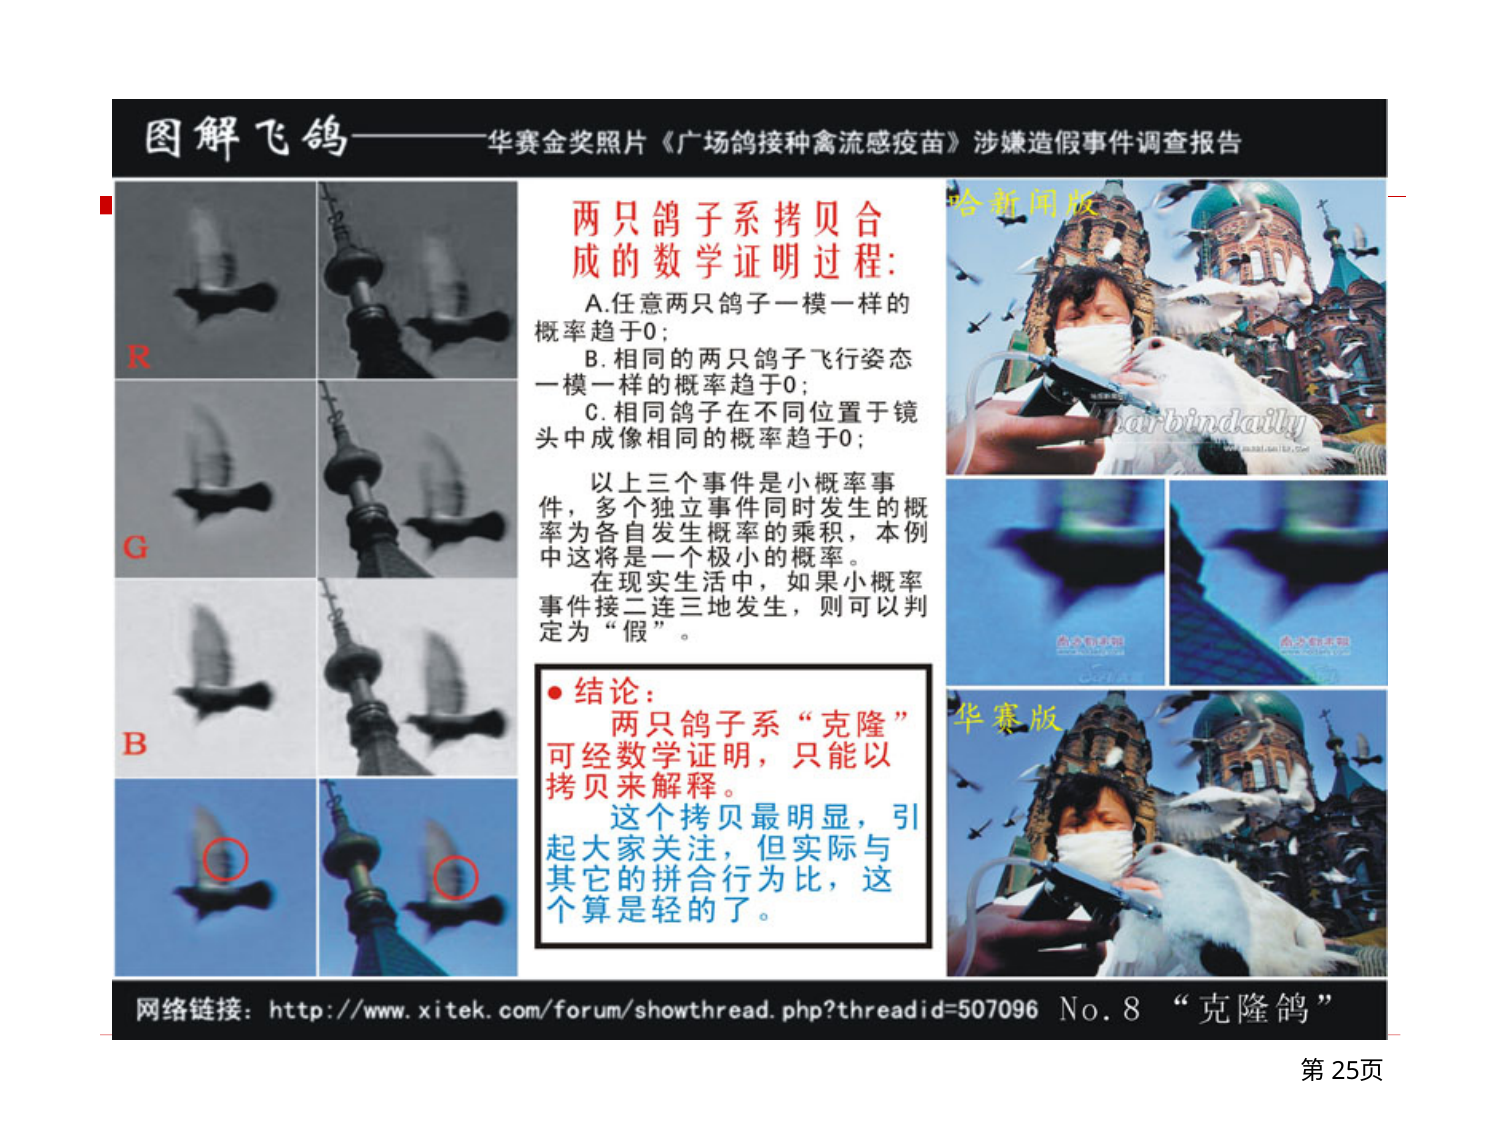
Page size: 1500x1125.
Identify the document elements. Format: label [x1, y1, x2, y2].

picture [112, 99, 1388, 1040]
slide_number [1074, 1046, 1401, 1103]
